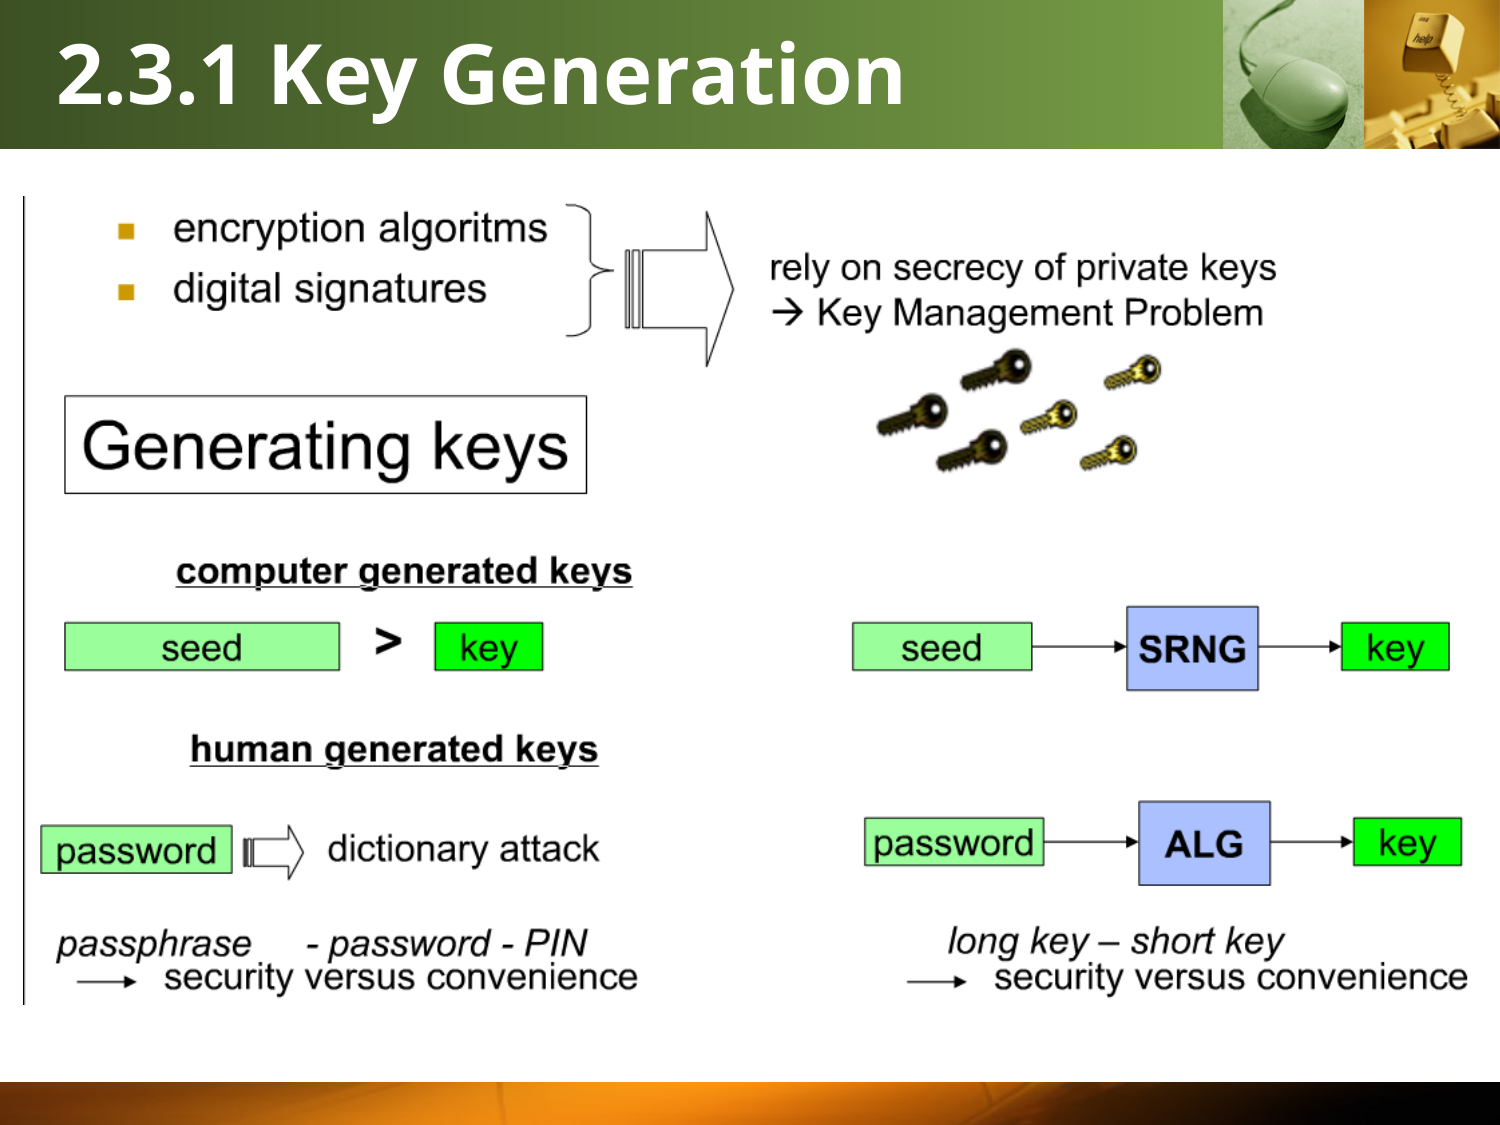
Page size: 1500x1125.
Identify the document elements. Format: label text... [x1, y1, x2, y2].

picture [1223, 0, 1500, 149]
picture [23, 195, 1478, 1006]
picture [0, 1082, 1500, 1125]
title 2.3.1 Key Generation [41, 0, 1392, 143]
